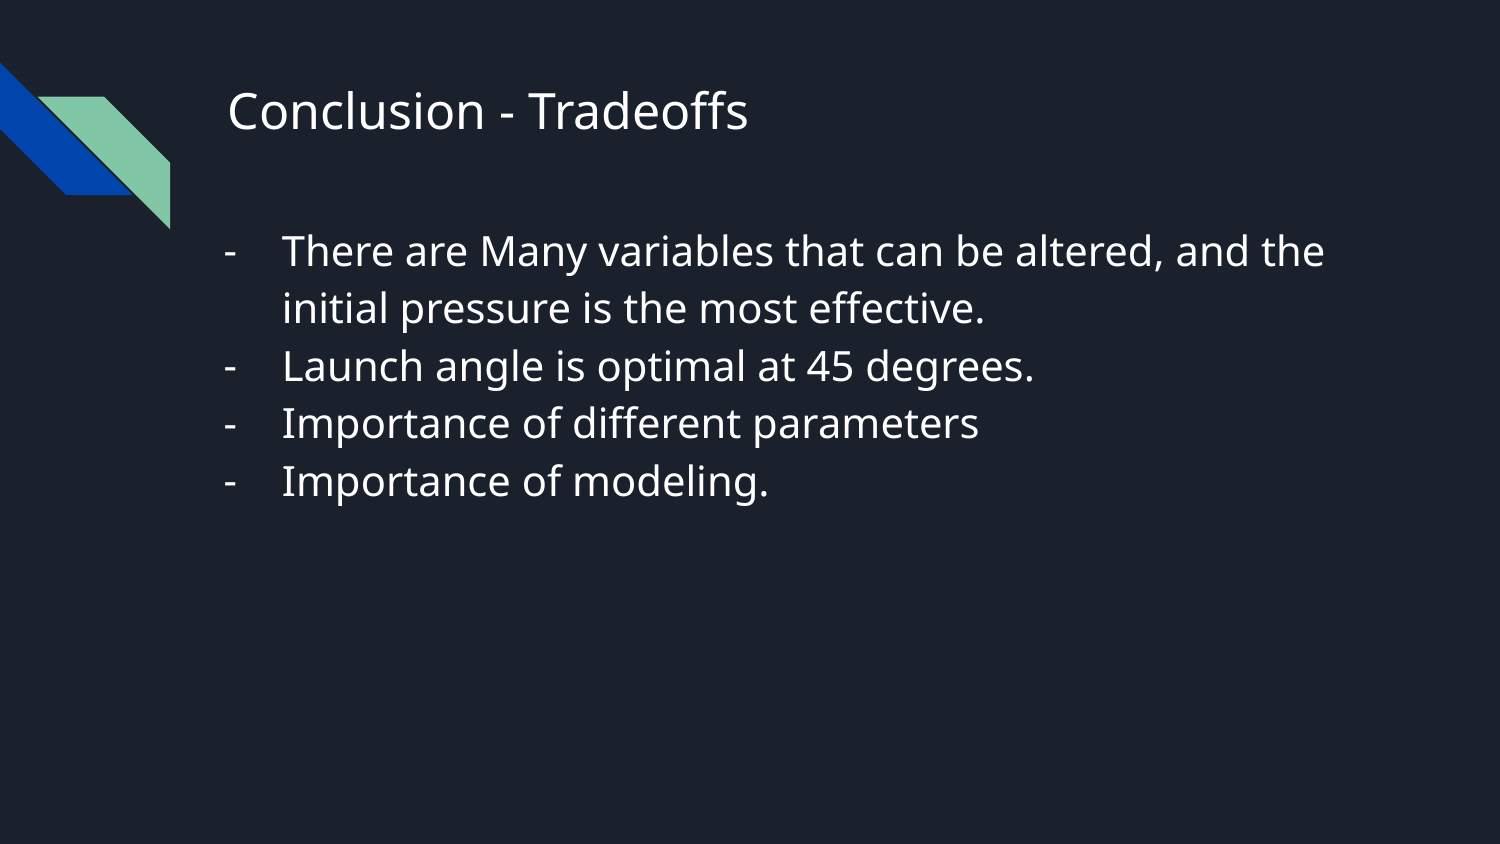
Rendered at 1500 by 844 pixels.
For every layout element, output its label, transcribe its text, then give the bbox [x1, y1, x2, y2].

list There are Many variables that can be altered, and the initial pressure is the most effective. Launch angle is optimal at 45 degrees. Importance of different parameters Importance of modeling. [191, 201, 1347, 680]
title Conclusion - Tradeoffs [212, 64, 1368, 215]
